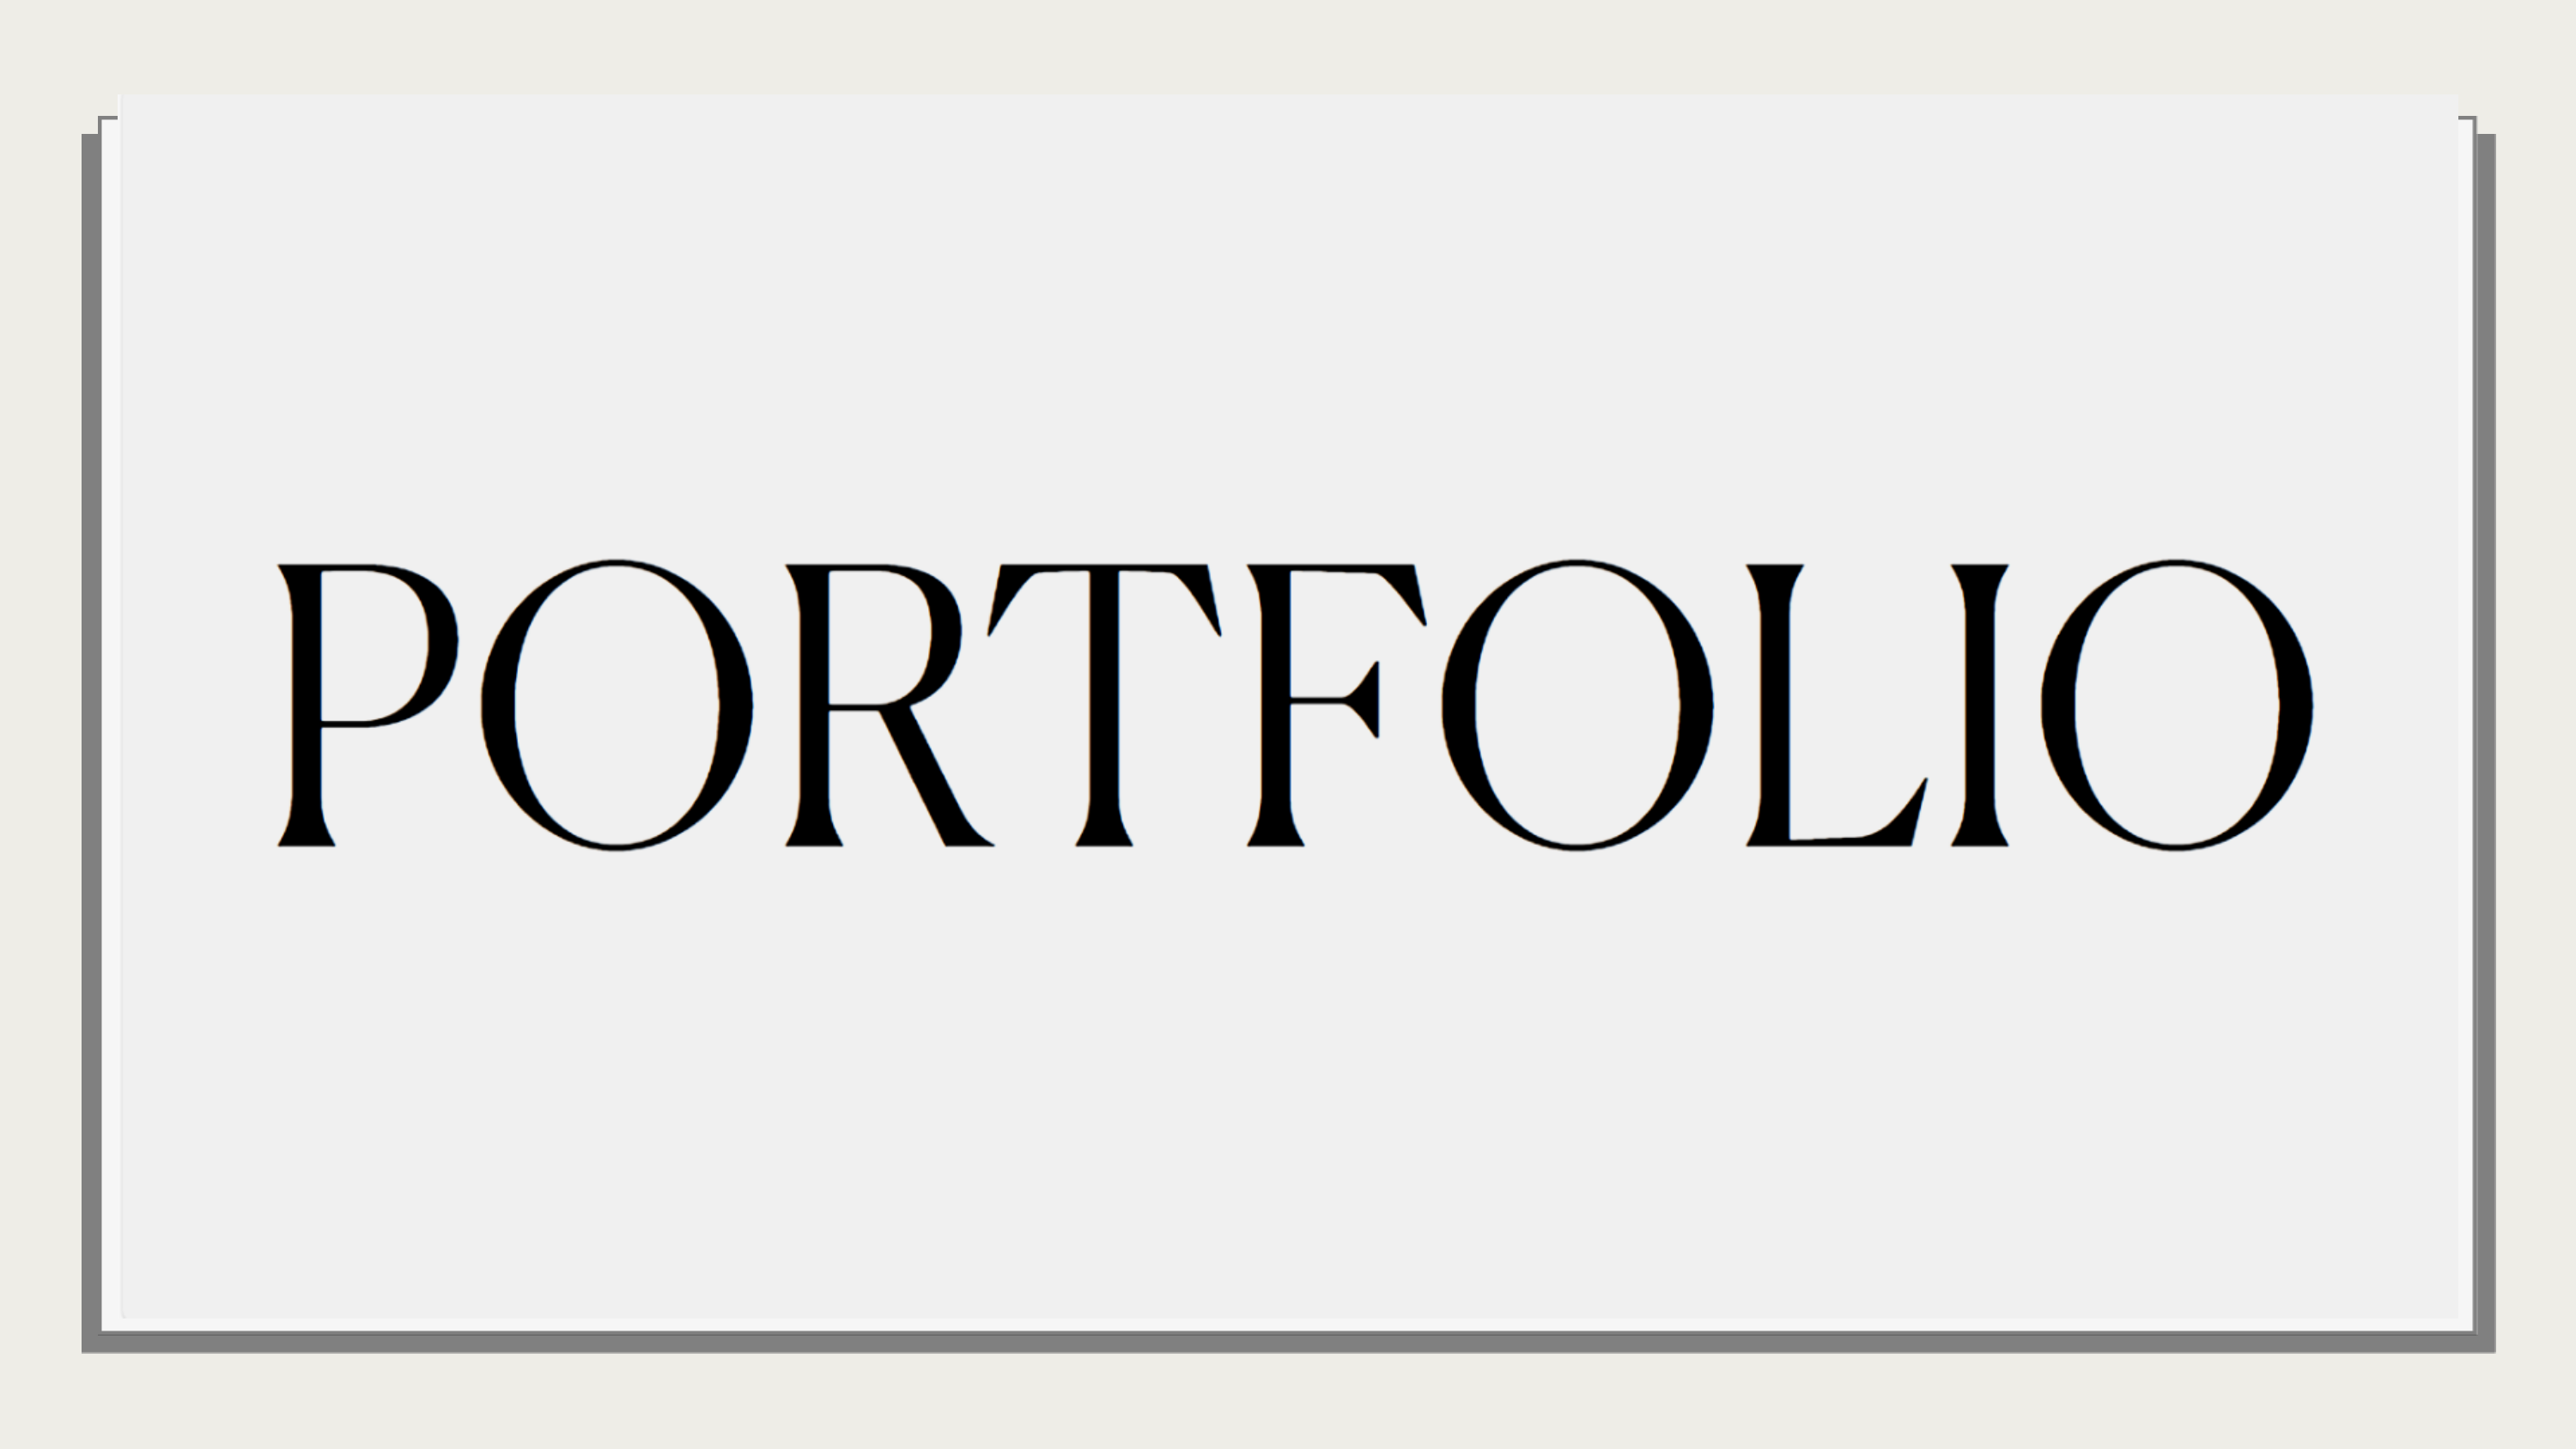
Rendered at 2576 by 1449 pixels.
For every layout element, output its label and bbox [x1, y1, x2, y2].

picture [82, 94, 2496, 1355]
